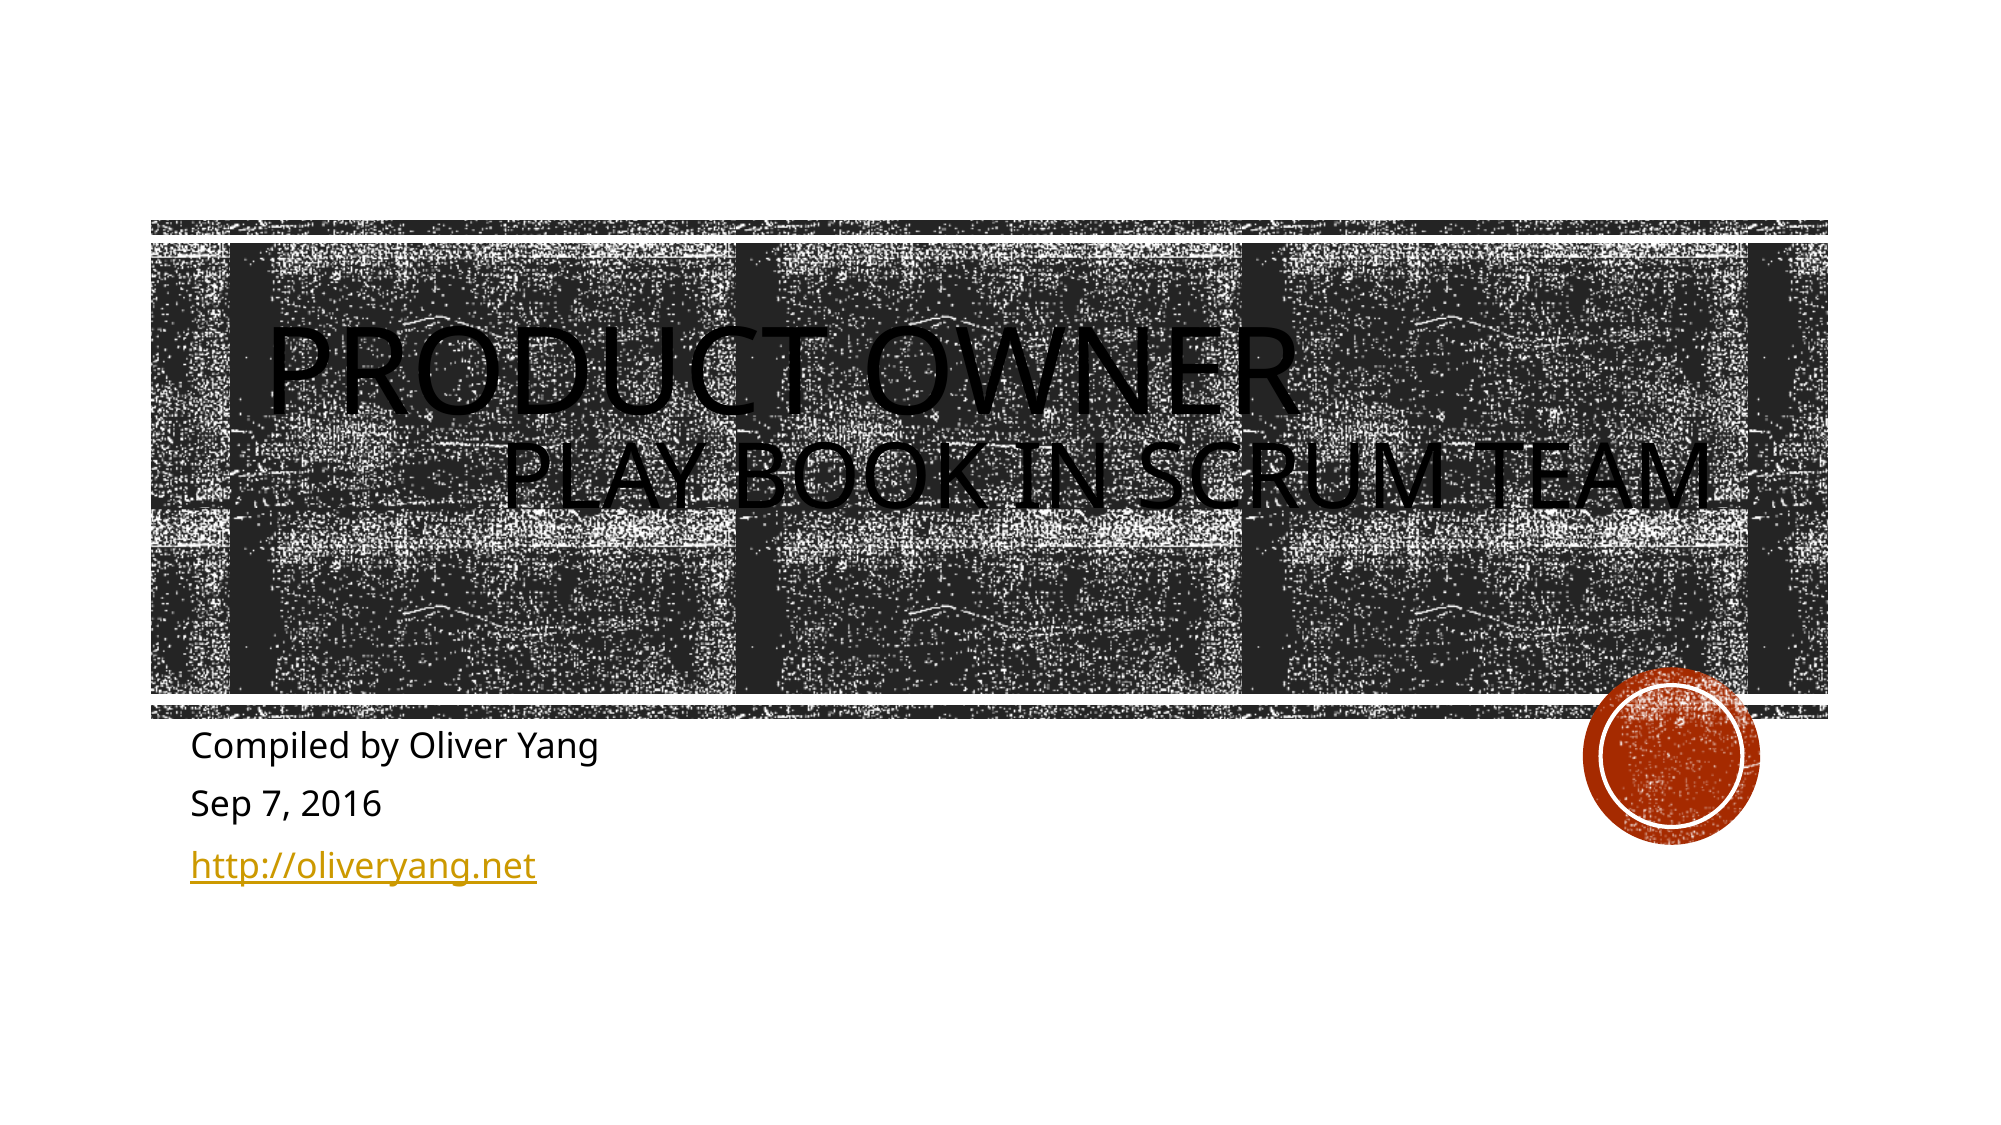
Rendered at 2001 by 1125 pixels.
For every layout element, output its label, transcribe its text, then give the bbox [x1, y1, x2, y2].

subtitle Compiled by Oliver Yang Sep 7, 2016 http://oliveryang.net [175, 720, 1470, 896]
title Product Owner Play book In Scrum Team [247, 184, 1750, 576]
